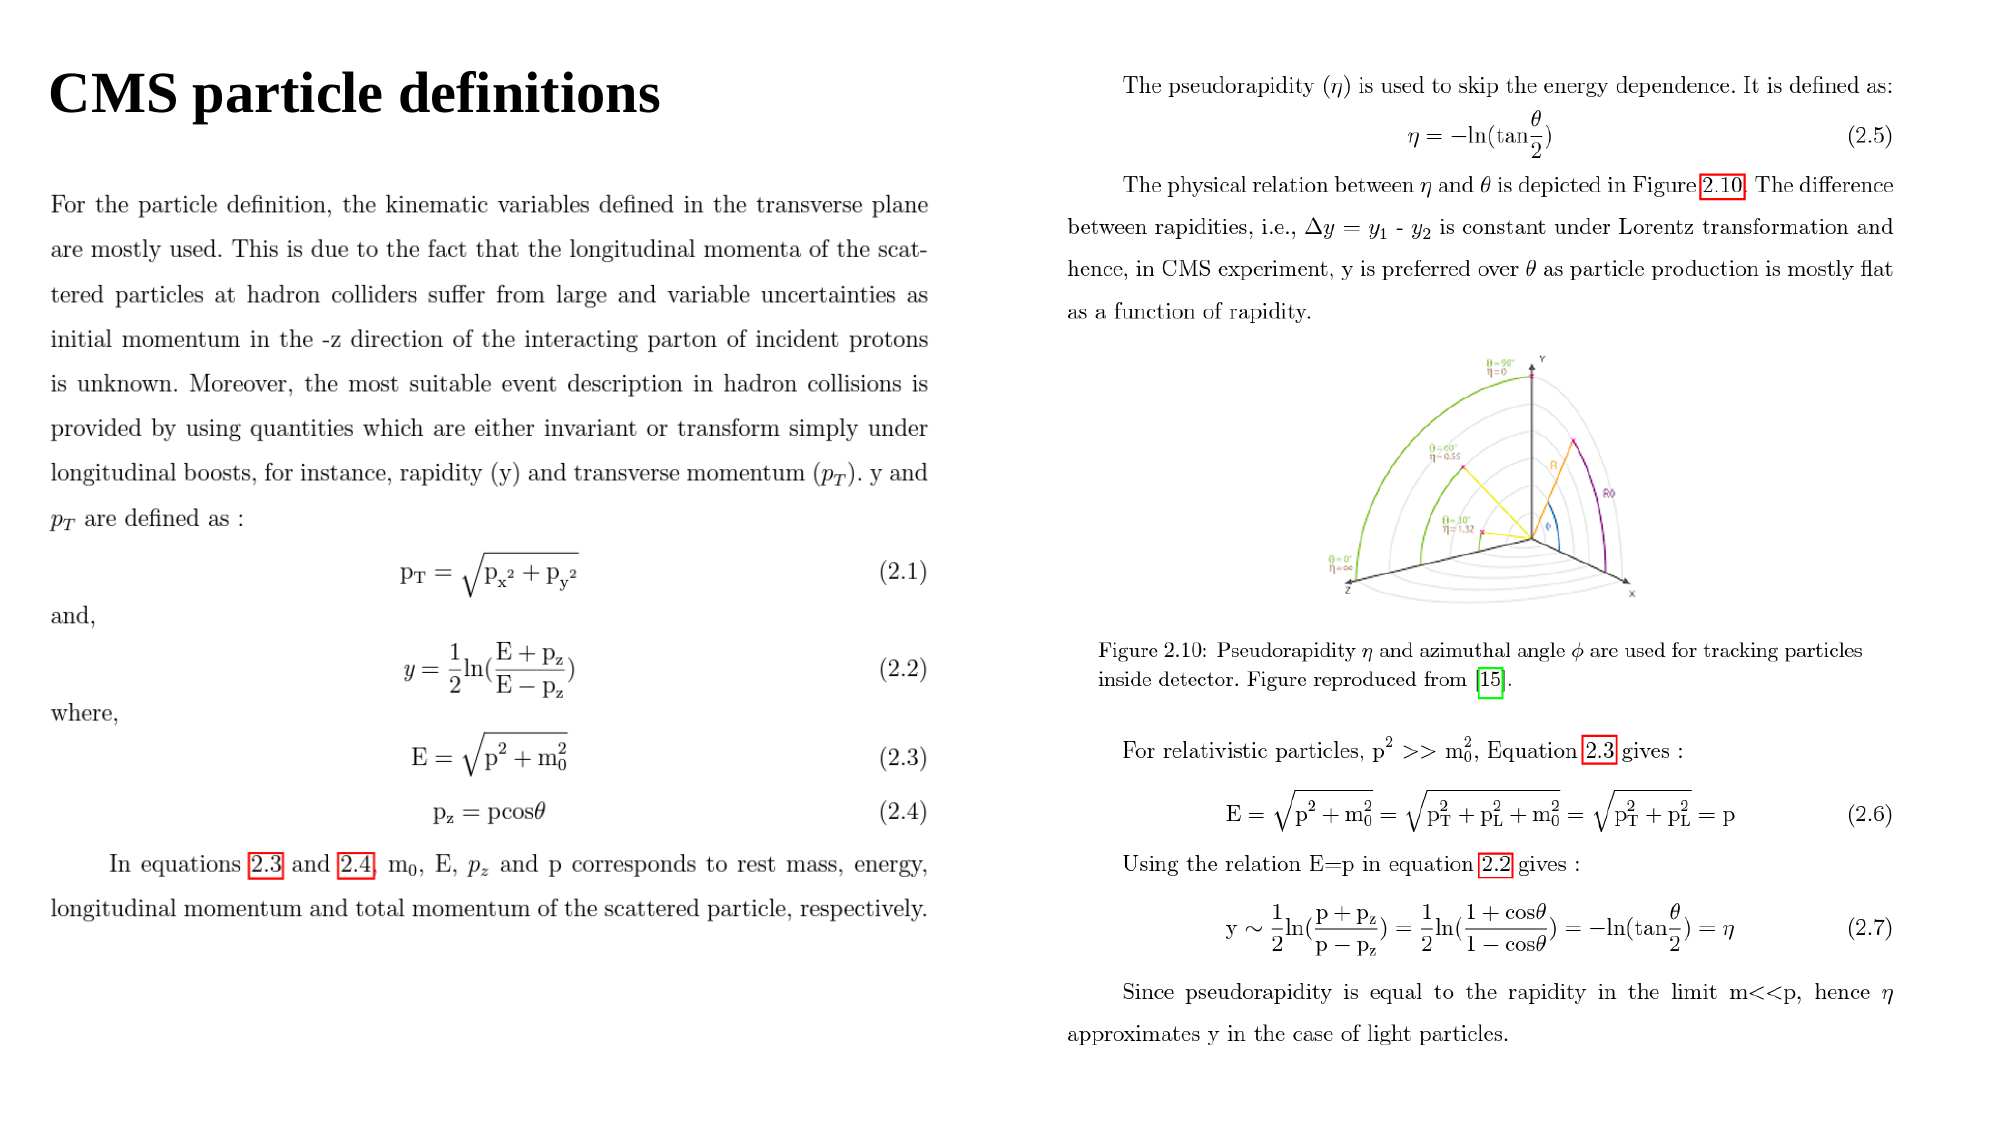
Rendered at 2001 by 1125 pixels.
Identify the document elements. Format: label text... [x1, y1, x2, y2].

picture [1055, 63, 1914, 1054]
title CMS particle definitions [33, 30, 1971, 157]
picture [33, 179, 946, 939]
